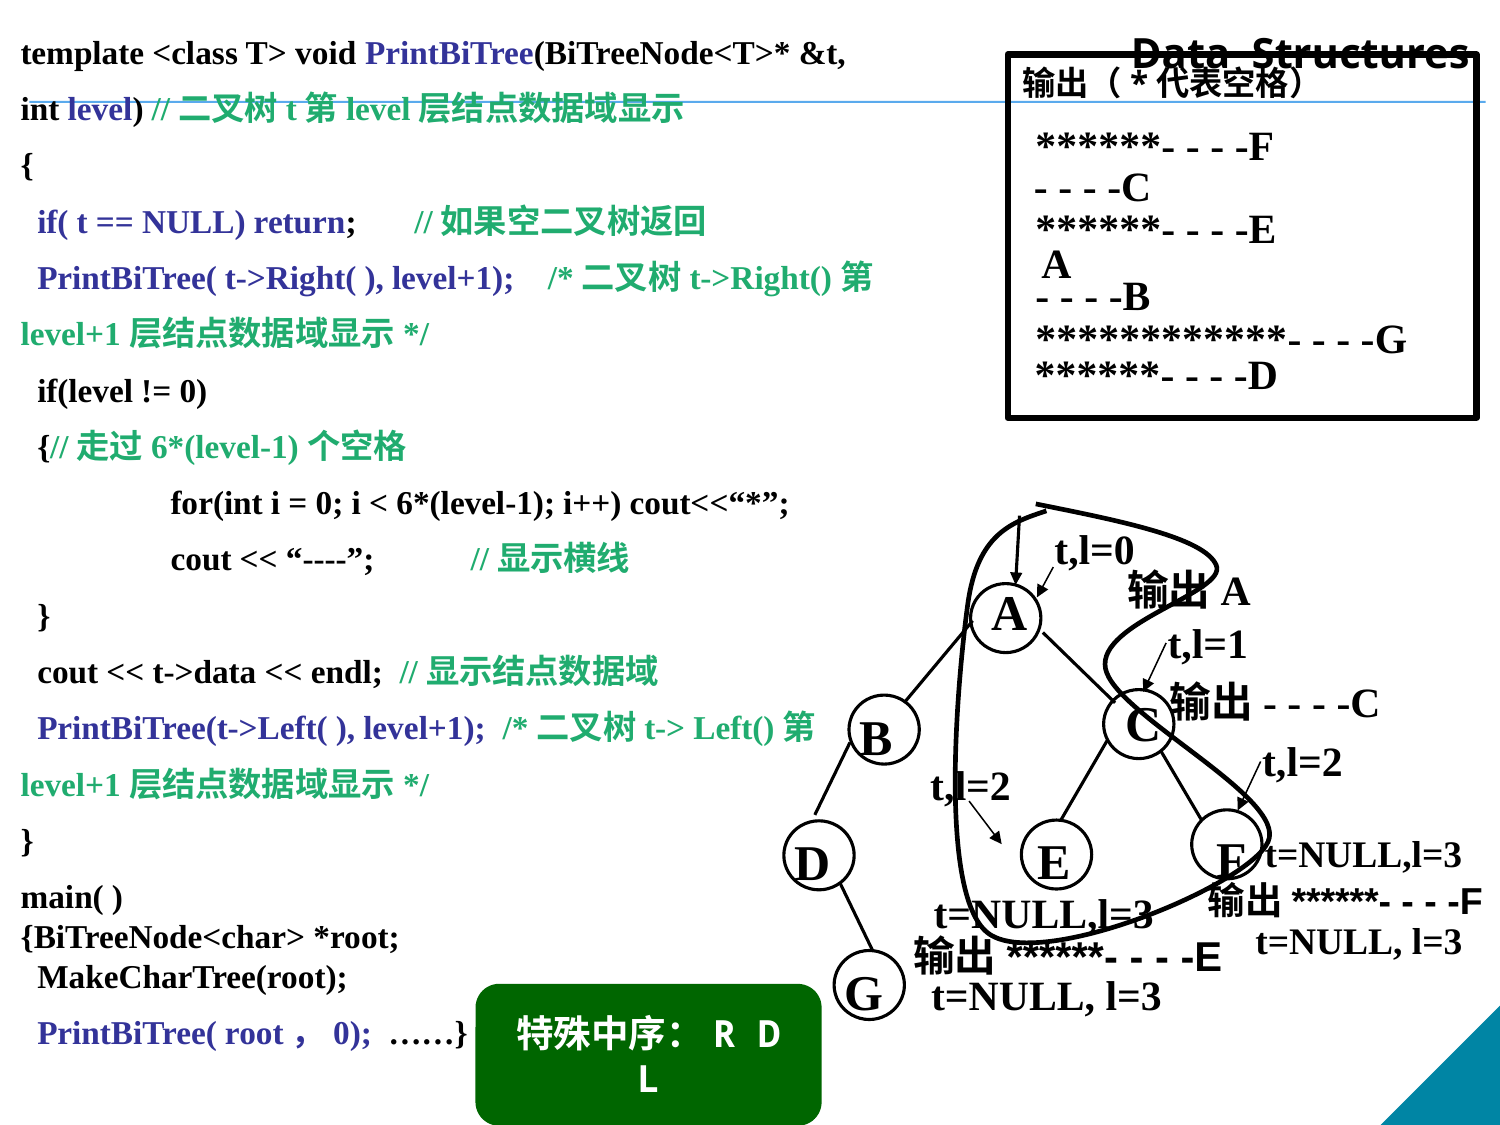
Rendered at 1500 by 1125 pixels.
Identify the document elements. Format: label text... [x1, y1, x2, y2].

text_box [775, 810, 873, 925]
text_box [1036, 515, 1151, 598]
text_box 输出A [1145, 556, 1266, 621]
text_box [955, 503, 1270, 943]
text_box t,l=1 [1152, 621, 1264, 670]
text_box C [1114, 683, 1154, 721]
text_box 输出- - - -C [1154, 668, 1396, 734]
text_box t=NULL, l=3 [1240, 909, 1478, 970]
text_box [1261, 811, 1280, 822]
text_box [761, 808, 859, 924]
text_box [1183, 897, 1192, 914]
text_box [826, 940, 923, 1055]
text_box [1237, 727, 1359, 811]
text_box 输出（*代表空格） [1007, 54, 1477, 418]
text_box [840, 679, 938, 794]
text_box template <class T> void PrintBiTree(BiTreeNode<T>* &t, int level) //二叉树t第level层结点数据域显示 { if( t == NULL) return; //如果空二叉树返回 PrintBiTree( t->Right( ), level+1); /*二叉树t->Right()第level+1层结点数据域显示*/ if(level != 0) {//走过6*(level-1)个空格 for(int i = 0; i < 6*(level-1); i++) cout<<“*”; cout << “----”; //显示横线 } cout << t->data << endl; //显示结点数据域 PrintBiTree(t->Left( ), level+1); /*二叉树t-> Left()第level+1层结点数据域显示*/ } main( ) {BiTreeNode<char> *root; MakeCharTree(root); PrintBiTree( root，0); ……} [5, 7, 893, 1059]
text_box t=NULL,l=3 [1133, 908, 1169, 922]
text_box 输出******- - - -F [1192, 869, 1498, 930]
text_box t=NULL,l=3 [1249, 822, 1478, 869]
text_box [820, 940, 826, 1055]
text_box t=NULL, l=3 [916, 961, 1177, 1026]
text_box 输出******- - - -E [898, 922, 1238, 988]
text_box C [1170, 734, 1207, 762]
text_box 特殊中序：R D L [474, 982, 823, 1125]
text_box [1142, 642, 1167, 692]
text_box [915, 751, 1027, 835]
text_box t=NULL,l=3 [918, 878, 977, 922]
